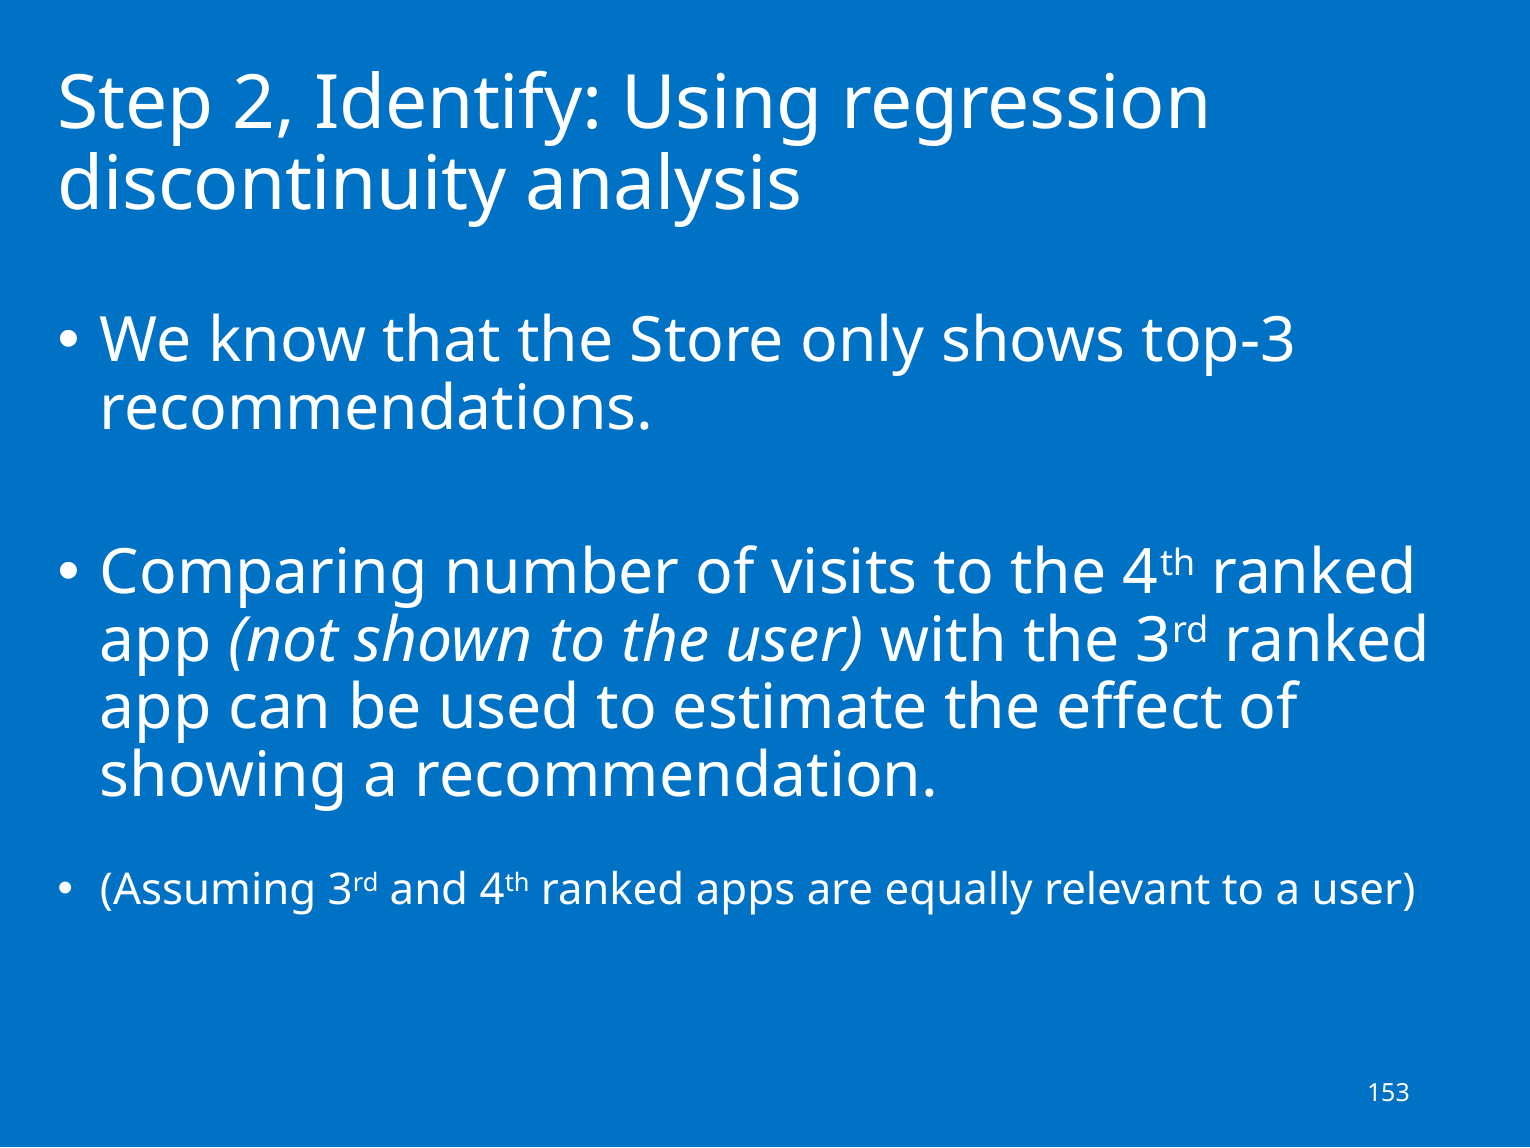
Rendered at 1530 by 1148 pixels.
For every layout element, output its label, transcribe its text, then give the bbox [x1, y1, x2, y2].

title Step 2, Identify: Using regression discontinuity analysis [33, 48, 1497, 199]
slide_number 153 [1080, 1063, 1425, 1125]
list We know that the Store only shows top-3 recommendations. Comparing number of visits to the 4th ranked app (not shown to the user) with the 3rd ranked app can be used to estimate the effect of showing a recommendation. (Assuming 3rd and 4th ranked apps are equally relevant to a user) [33, 292, 1497, 922]
